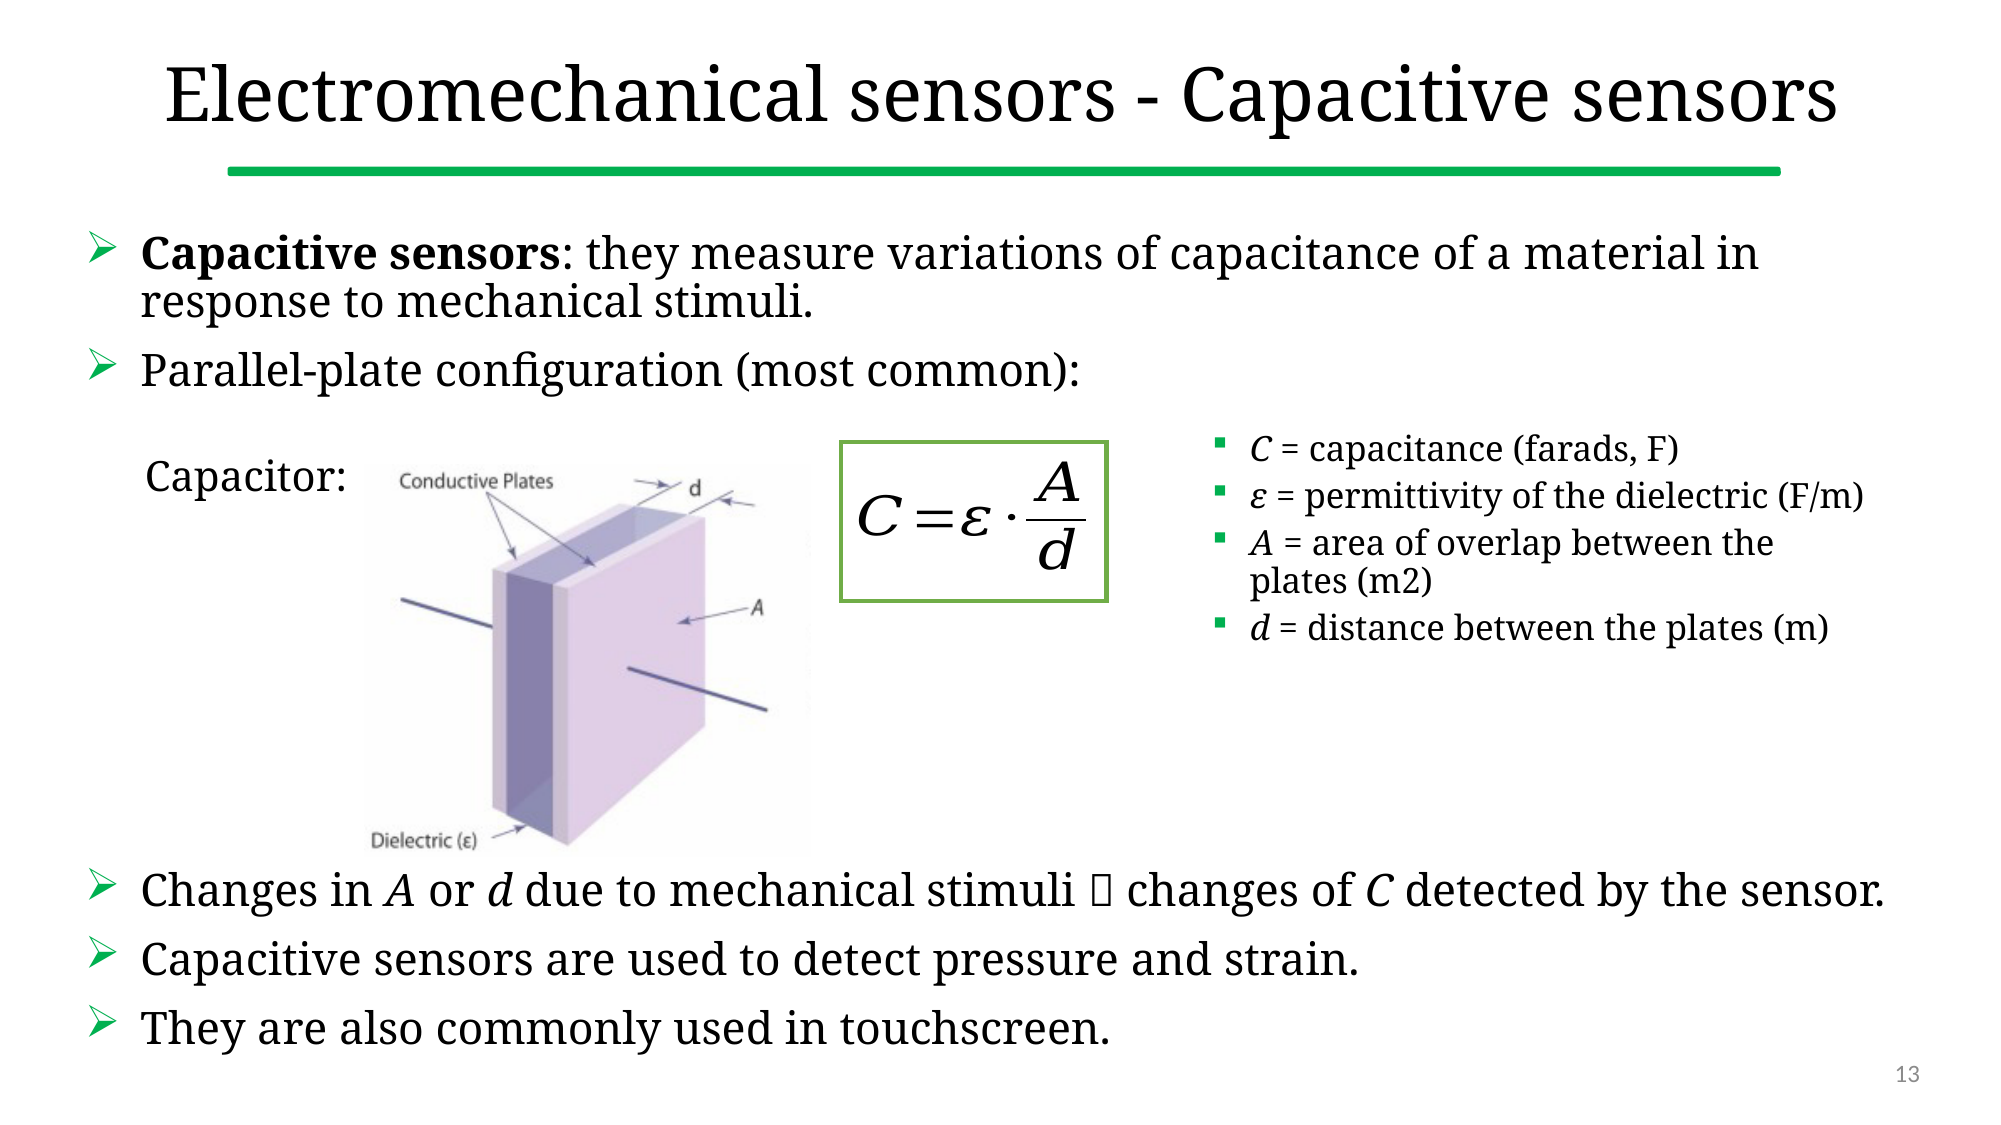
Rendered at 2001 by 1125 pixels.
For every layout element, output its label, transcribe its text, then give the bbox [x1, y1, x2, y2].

text_box C = capacitance (farads, F) ε = permittivity of the dielectric (F/m) A = area of overlap between the plates (m2) d = distance between the plates (m) [1121, 423, 1890, 661]
picture [364, 464, 811, 857]
text_box [840, 441, 1107, 602]
slide_number 13 [1412, 1042, 1936, 1103]
title Electromechanical sensors - Capacitive sensors [70, 26, 1936, 168]
text_box Capacitor: [130, 442, 411, 507]
list Capacitive sensors: they measure variations of capacitance of a material in response to mechanical stimuli. Parallel-plate configuration (most common): Changes in A or d due to mechanical stimuli  changes of C detected by the sensor. Capacitive sensors are used to detect pressure and strain. They are also commonly used in touchscreen. [70, 223, 1936, 1099]
